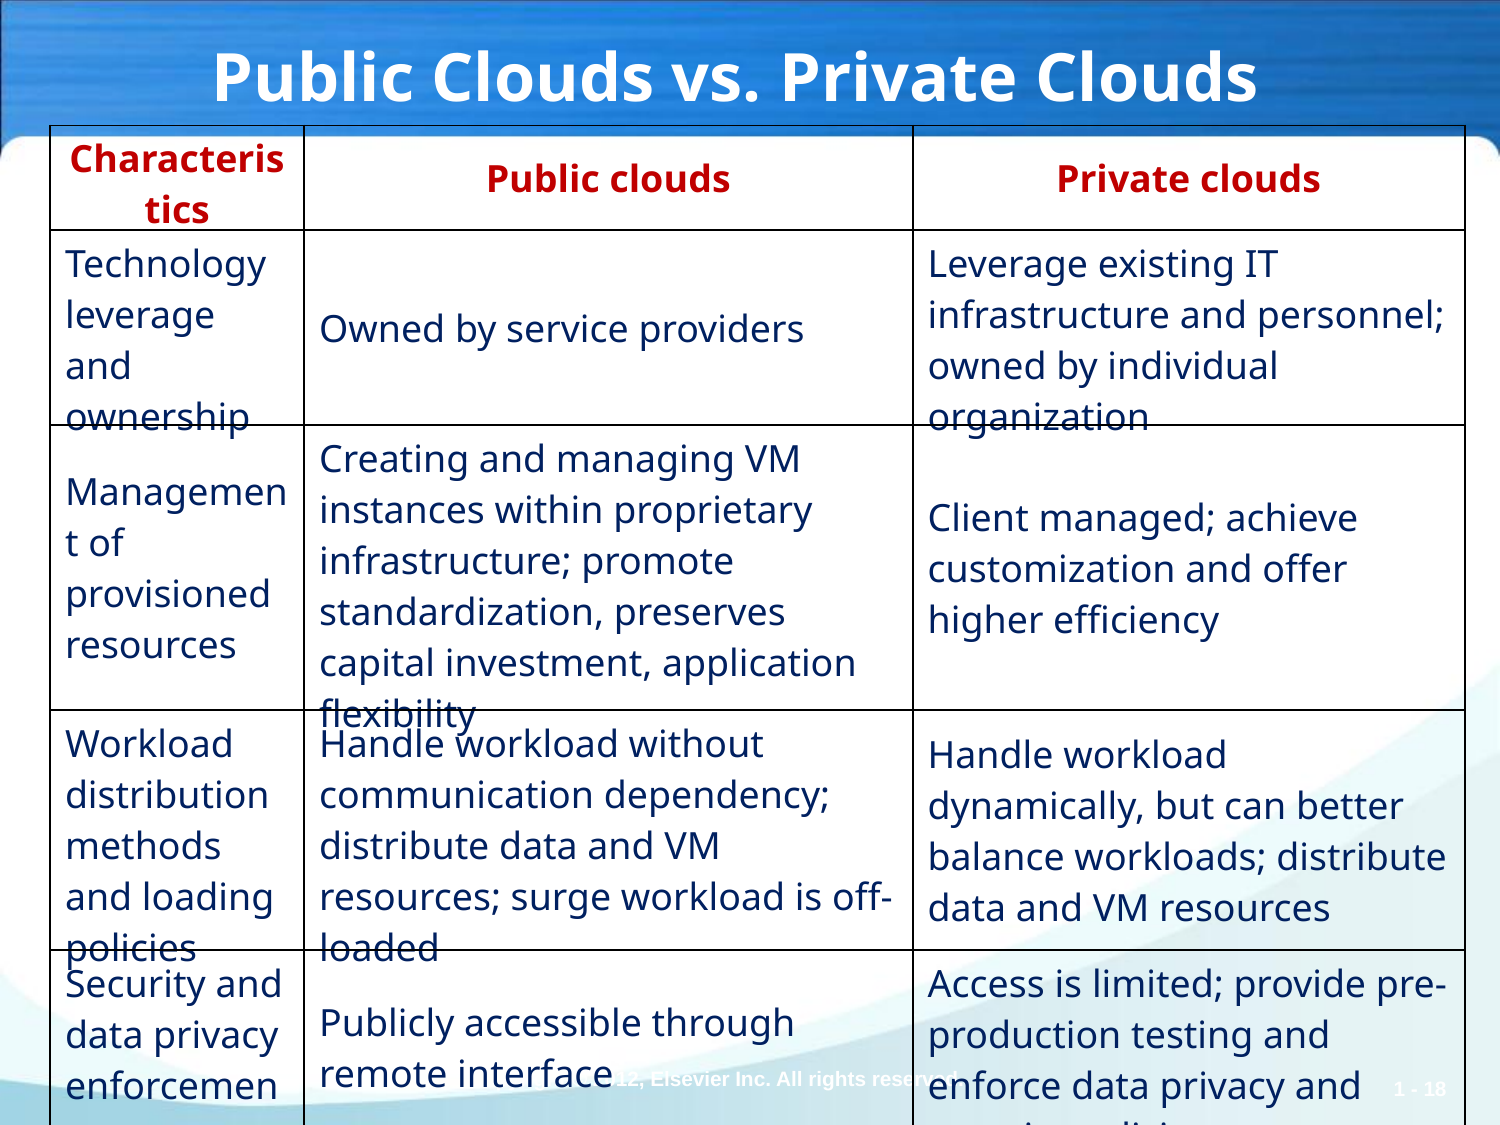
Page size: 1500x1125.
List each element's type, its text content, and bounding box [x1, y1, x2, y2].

picture [0, 0, 1500, 1125]
table_cell Workload distribution methods and loading policies [51, 711, 303, 949]
table_cell Access is limited; provide pre-production testing and enforce data privacy and security policies [914, 951, 1464, 1125]
table_cell Creating and managing VM instances within proprietary infrastructure; promote standardization, preserves capital investment, application flexibility [305, 426, 912, 709]
table_cell Handle workload dynamically, but can better balance workloads; distribute data and VM resources [914, 711, 1464, 949]
table_cell Handle workload without communication dependency; distribute data and VM resources; surge workload is off-loaded [305, 711, 912, 949]
table_cell Leverage existing IT infrastructure and personnel; owned by individual organization [914, 231, 1464, 424]
table_cell Technology leverage and ownership [51, 231, 303, 424]
table_header Private clouds [914, 126, 1464, 229]
table_cell Publicly accessible through remote interface [305, 951, 912, 1125]
table_cell Management of provisioned resources [51, 426, 303, 709]
table_header Public clouds [305, 126, 912, 229]
table_header Characteristics [51, 126, 303, 229]
table_cell Security and data privacy enforcement [51, 951, 303, 1125]
table_cell Owned by service providers [305, 231, 912, 424]
table_cell Client managed; achieve customization and offer higher efficiency [914, 426, 1464, 709]
text_box Public Clouds vs. Private Clouds [70, 11, 1418, 123]
